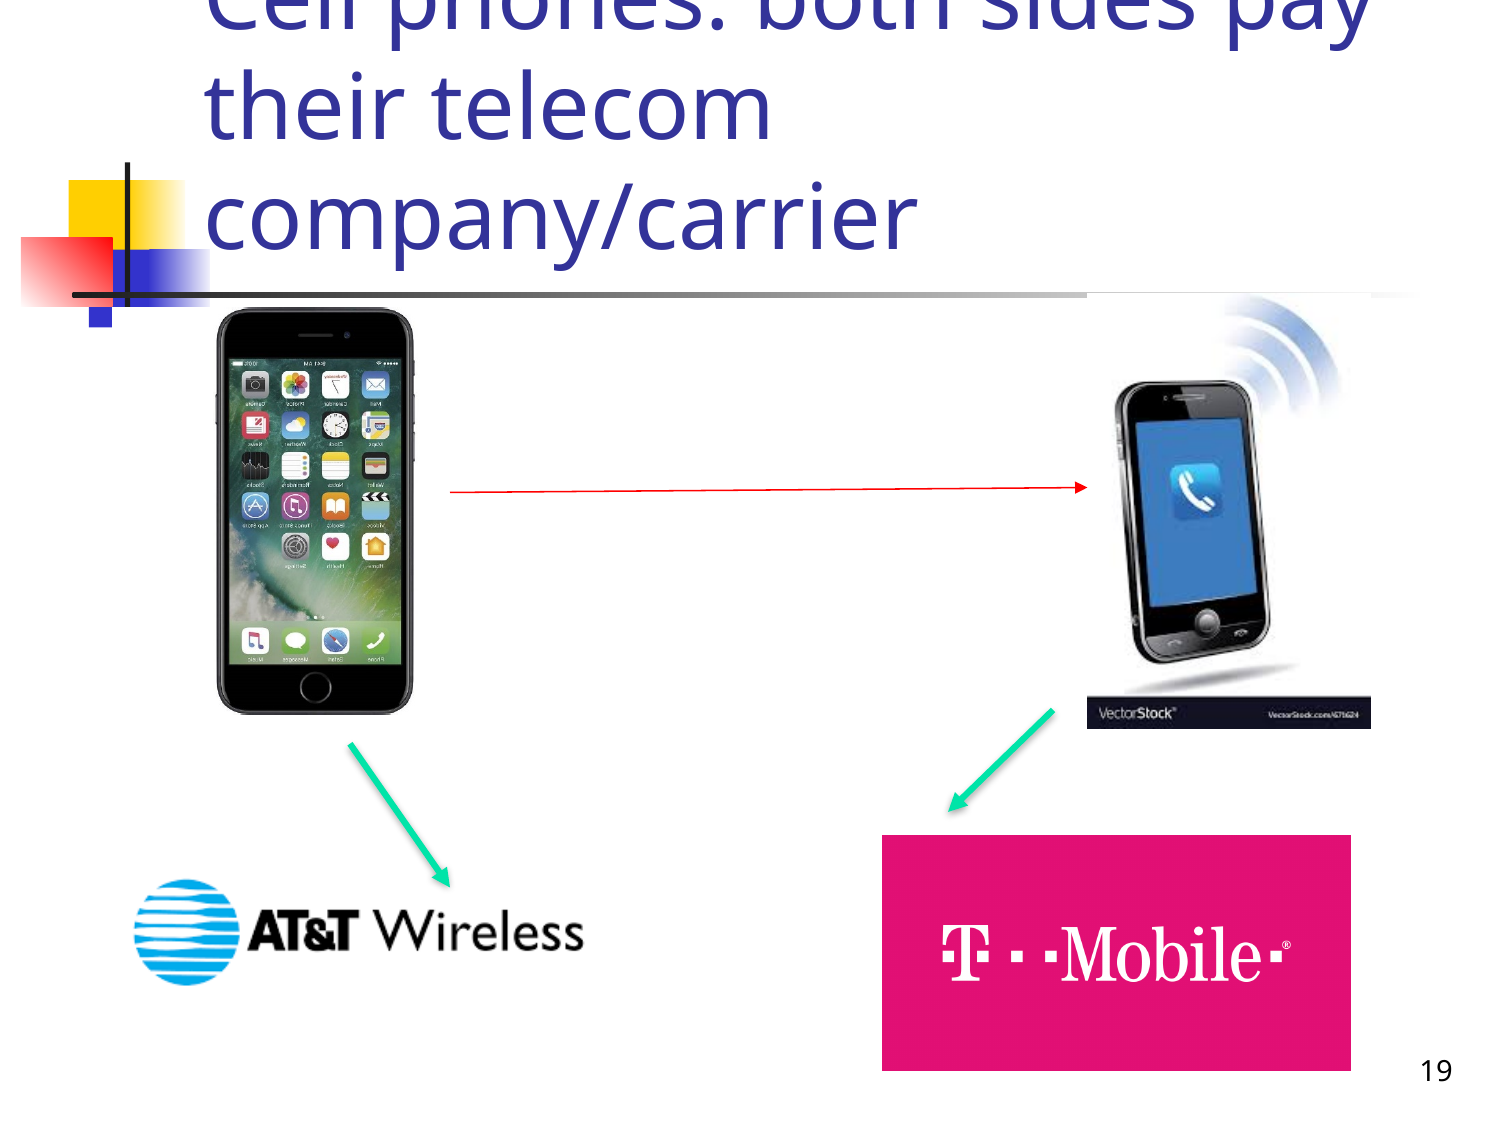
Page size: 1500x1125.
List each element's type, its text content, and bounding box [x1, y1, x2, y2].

slide_number 19 [1154, 1023, 1468, 1100]
picture [881, 835, 1352, 1071]
title Cell phones: both sides pay their telecom company/carrier [188, 35, 1468, 275]
text_box [948, 707, 1056, 812]
text_box [347, 741, 396, 804]
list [112, 307, 520, 715]
picture [124, 806, 594, 1071]
picture [1087, 292, 1371, 730]
text_box [523, 481, 1082, 494]
